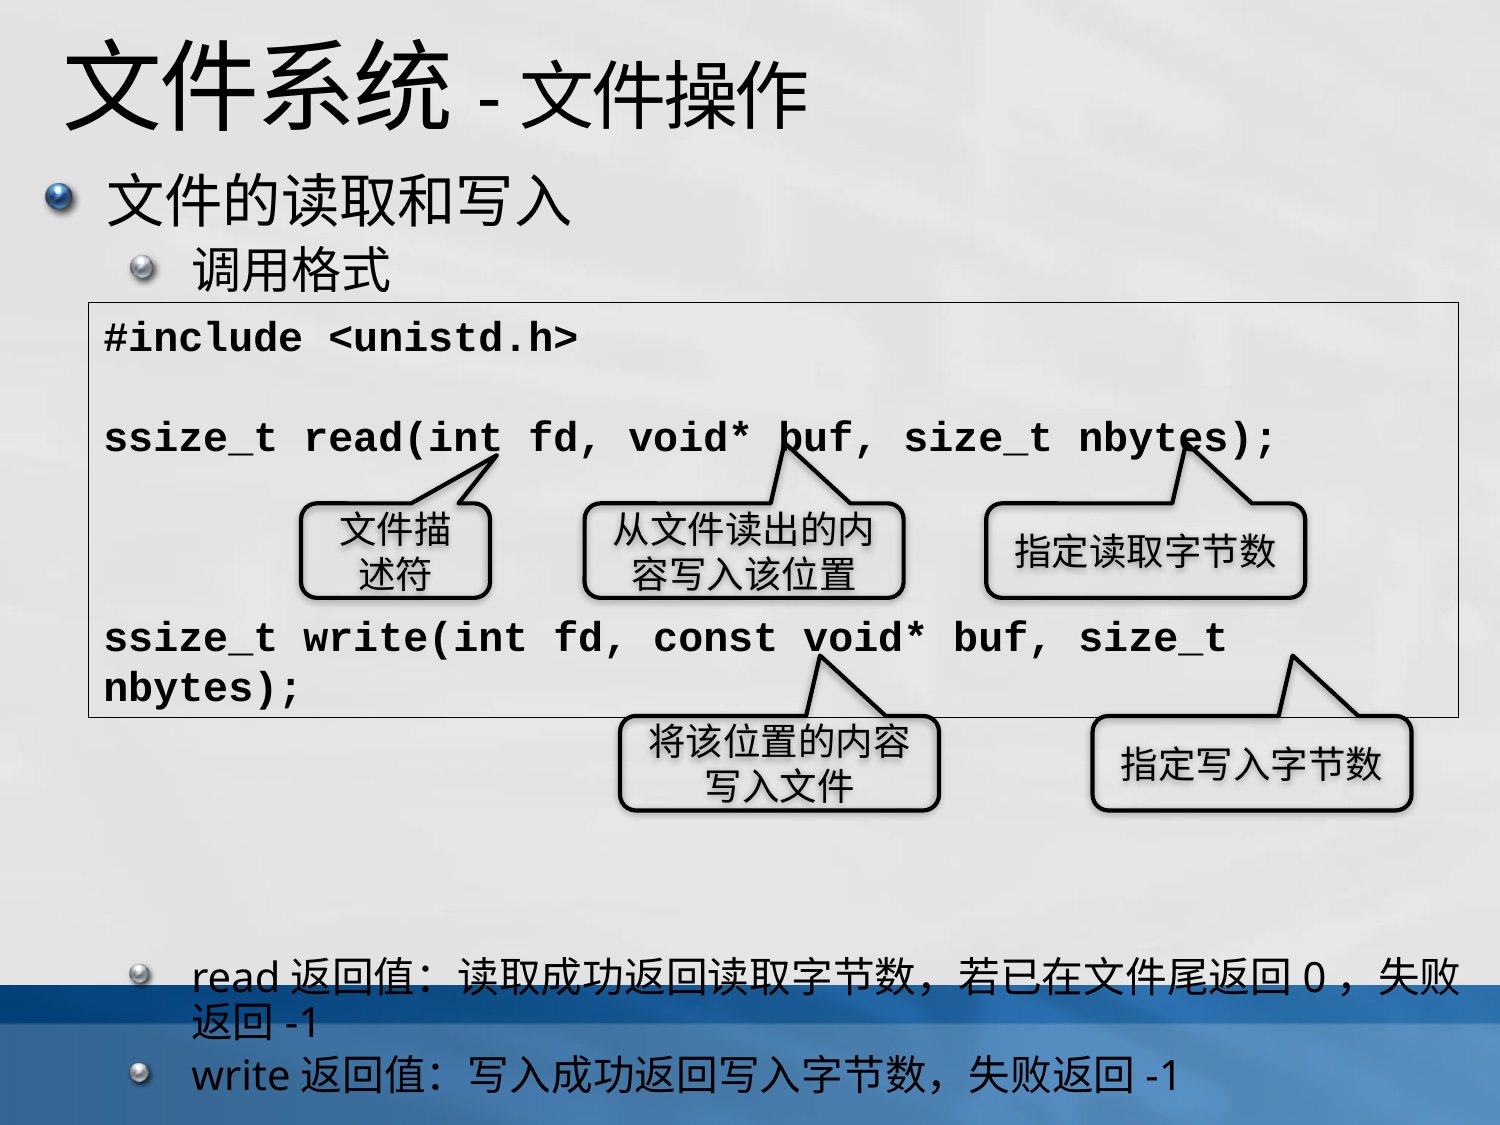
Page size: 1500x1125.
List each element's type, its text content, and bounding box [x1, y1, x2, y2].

text_box 指定读取字节数 [986, 442, 1306, 598]
list 文件的读取和写入 调用格式 read返回值：读取成功返回读取字节数，若已在文件尾返回0，失败返回-1 write返回值：写入成功返回写入字节数，失败返回-1 [41, 172, 1483, 993]
text_box 指定写入字节数 [1092, 655, 1412, 811]
picture [0, 0, 1500, 1125]
text_box 将该位置的内容写入文件 [620, 655, 940, 811]
title 文件系统-文件操作 [62, 37, 1438, 161]
text_box 文件描述符 [301, 455, 497, 598]
text_box #include <unistd.h> ssize_t read(int fd, void* buf, size_t nbytes); ssize_t write(int fd, const void* buf, size_t nbytes); [88, 302, 1459, 718]
text_box 从文件读出的内容写入该位置 [584, 442, 904, 598]
